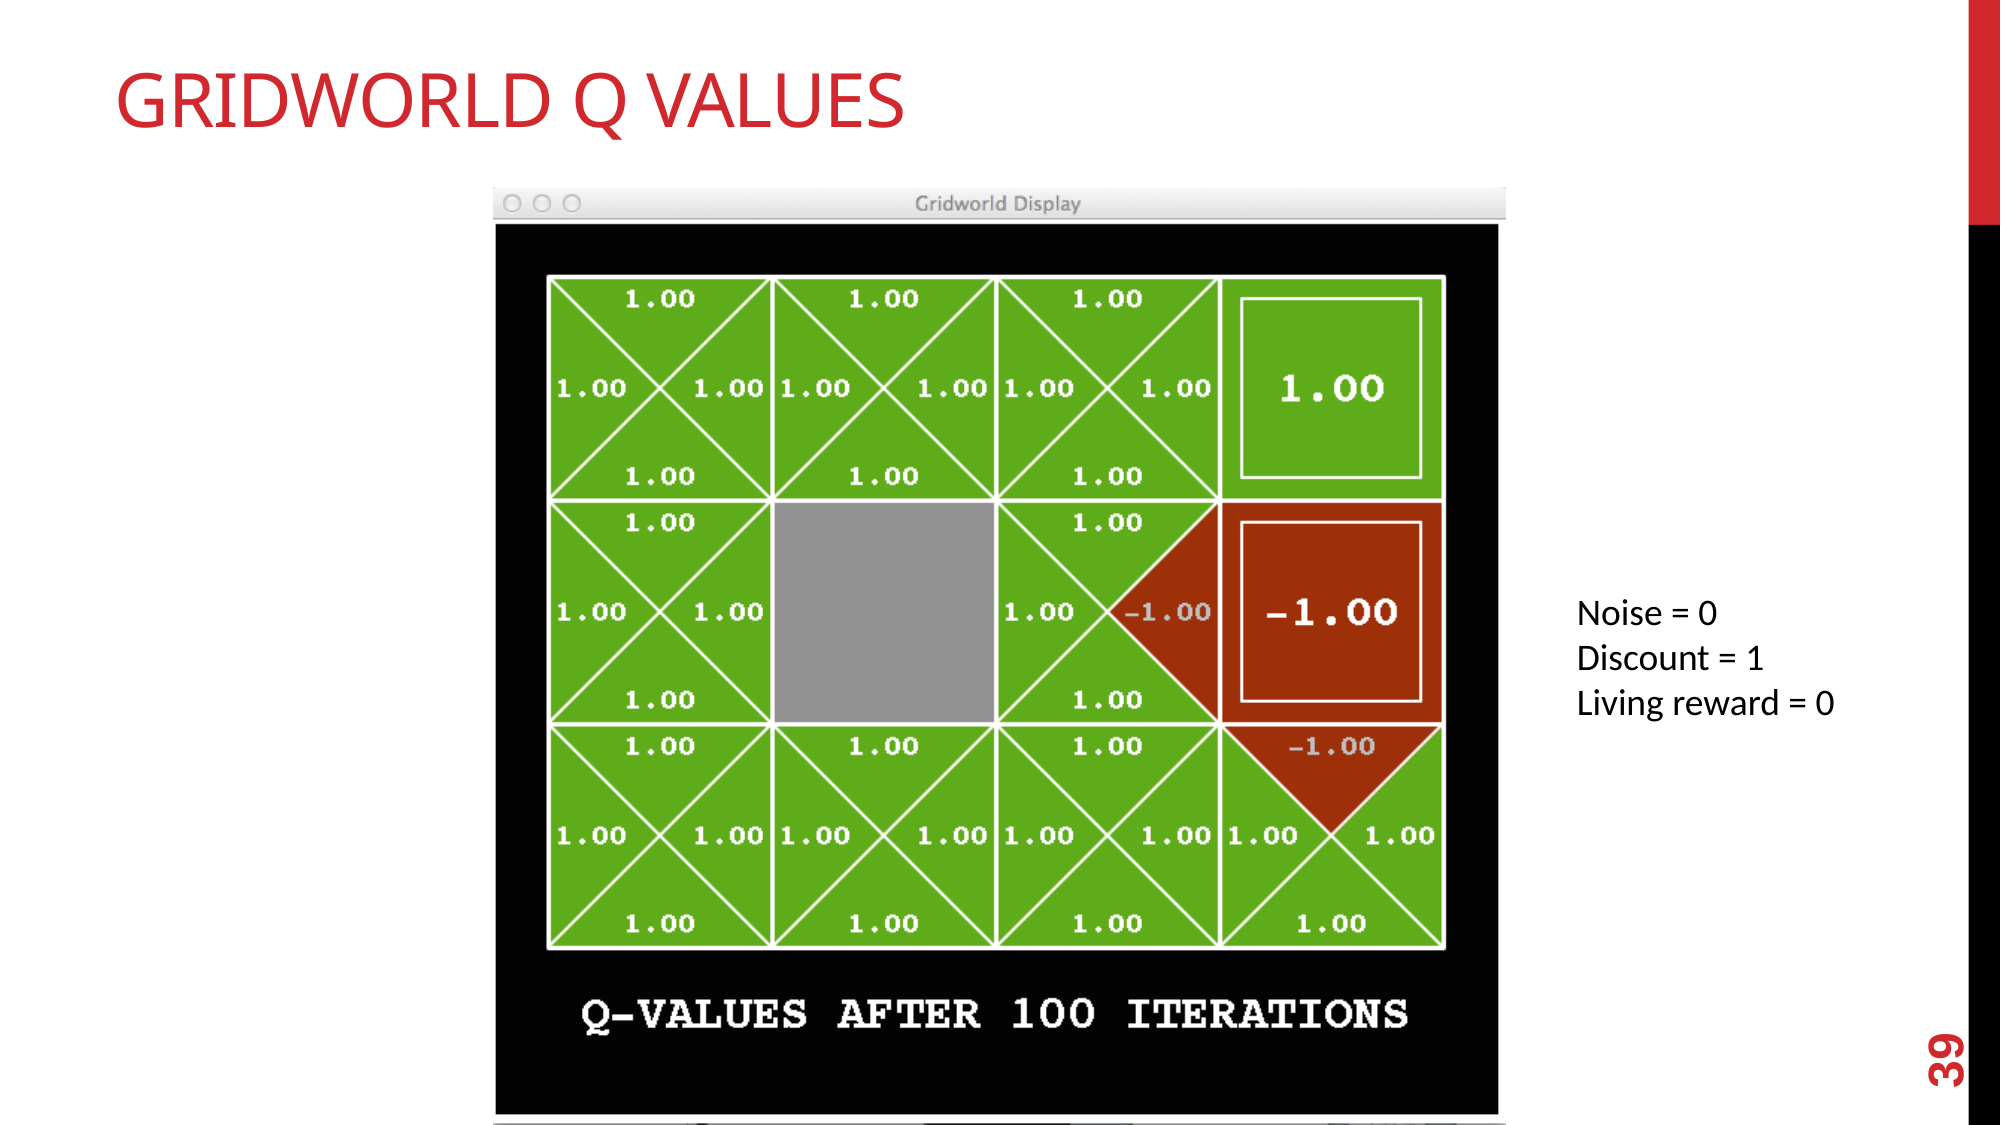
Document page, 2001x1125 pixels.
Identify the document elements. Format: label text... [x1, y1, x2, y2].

title Gridworld Q Values [99, 25, 1367, 150]
text_box Noise = 0 Discount = 1 Living reward = 0 [1562, 580, 1938, 731]
picture [493, 186, 1507, 1125]
slide_number 39 [1903, 887, 1984, 1104]
